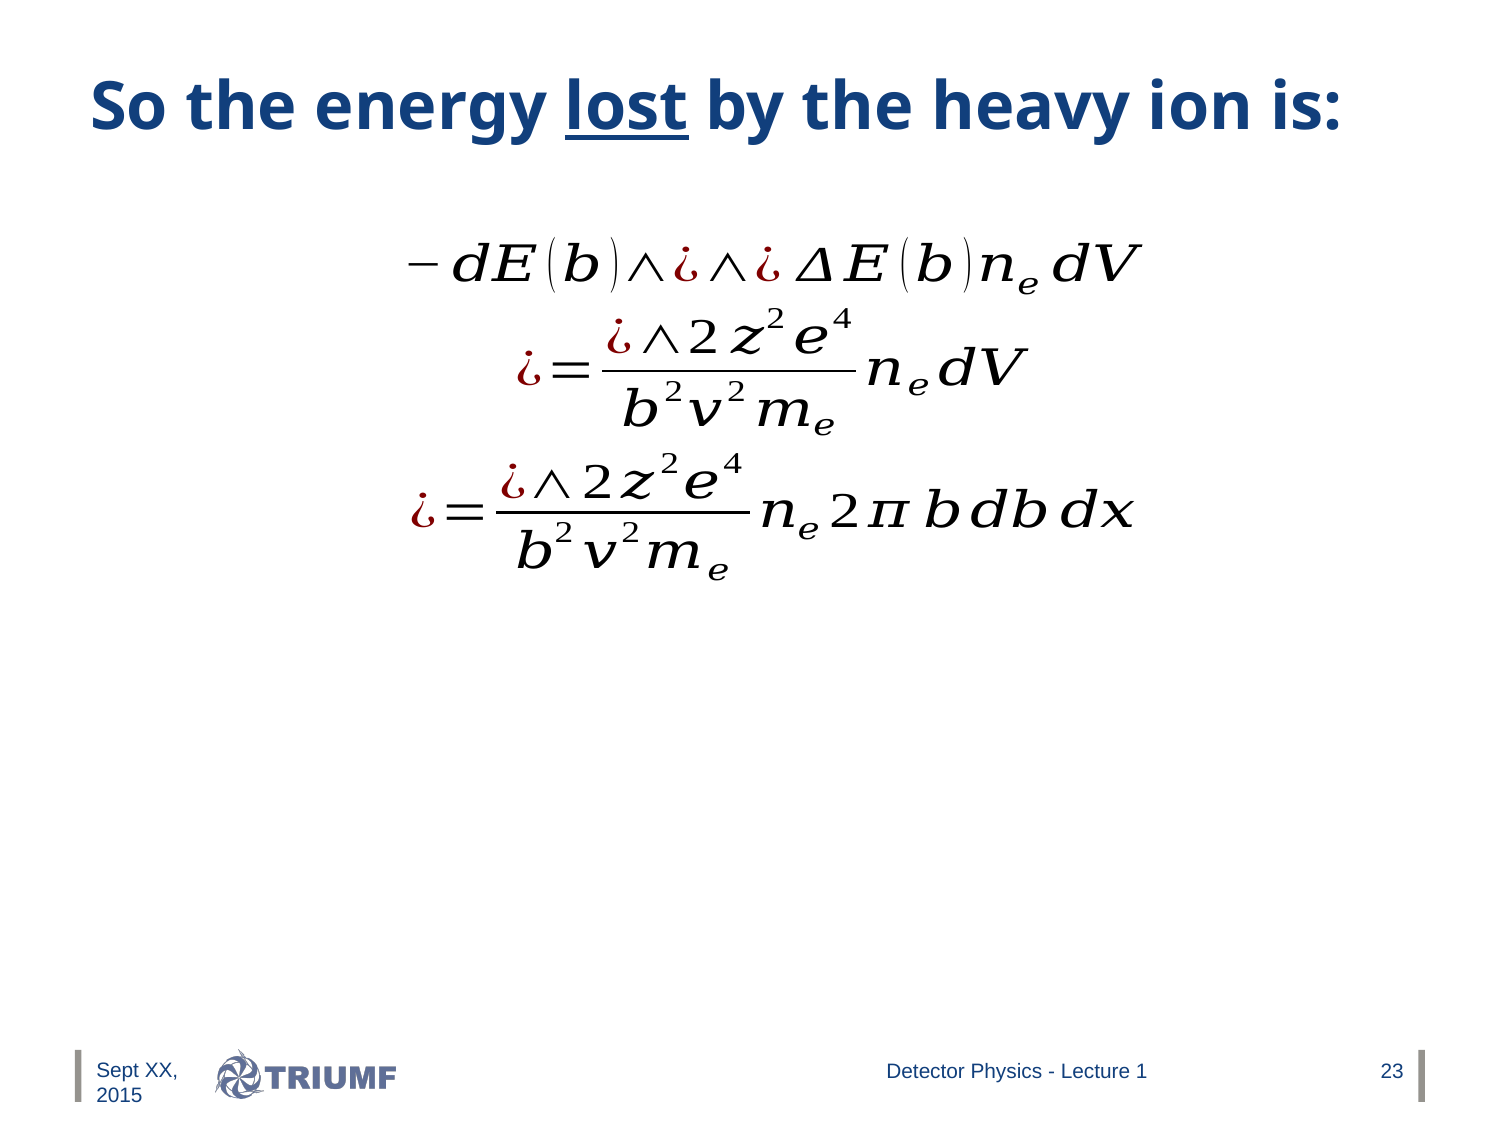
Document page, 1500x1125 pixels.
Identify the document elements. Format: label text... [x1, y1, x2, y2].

slide_number Sept XX, 2015 [81, 1048, 213, 1125]
title So the energy lost by the heavy ion is: [74, 61, 1426, 162]
footer Detector Physics - Lecture 1 [394, 1049, 1163, 1125]
slide_number 23 [1182, 1049, 1419, 1125]
